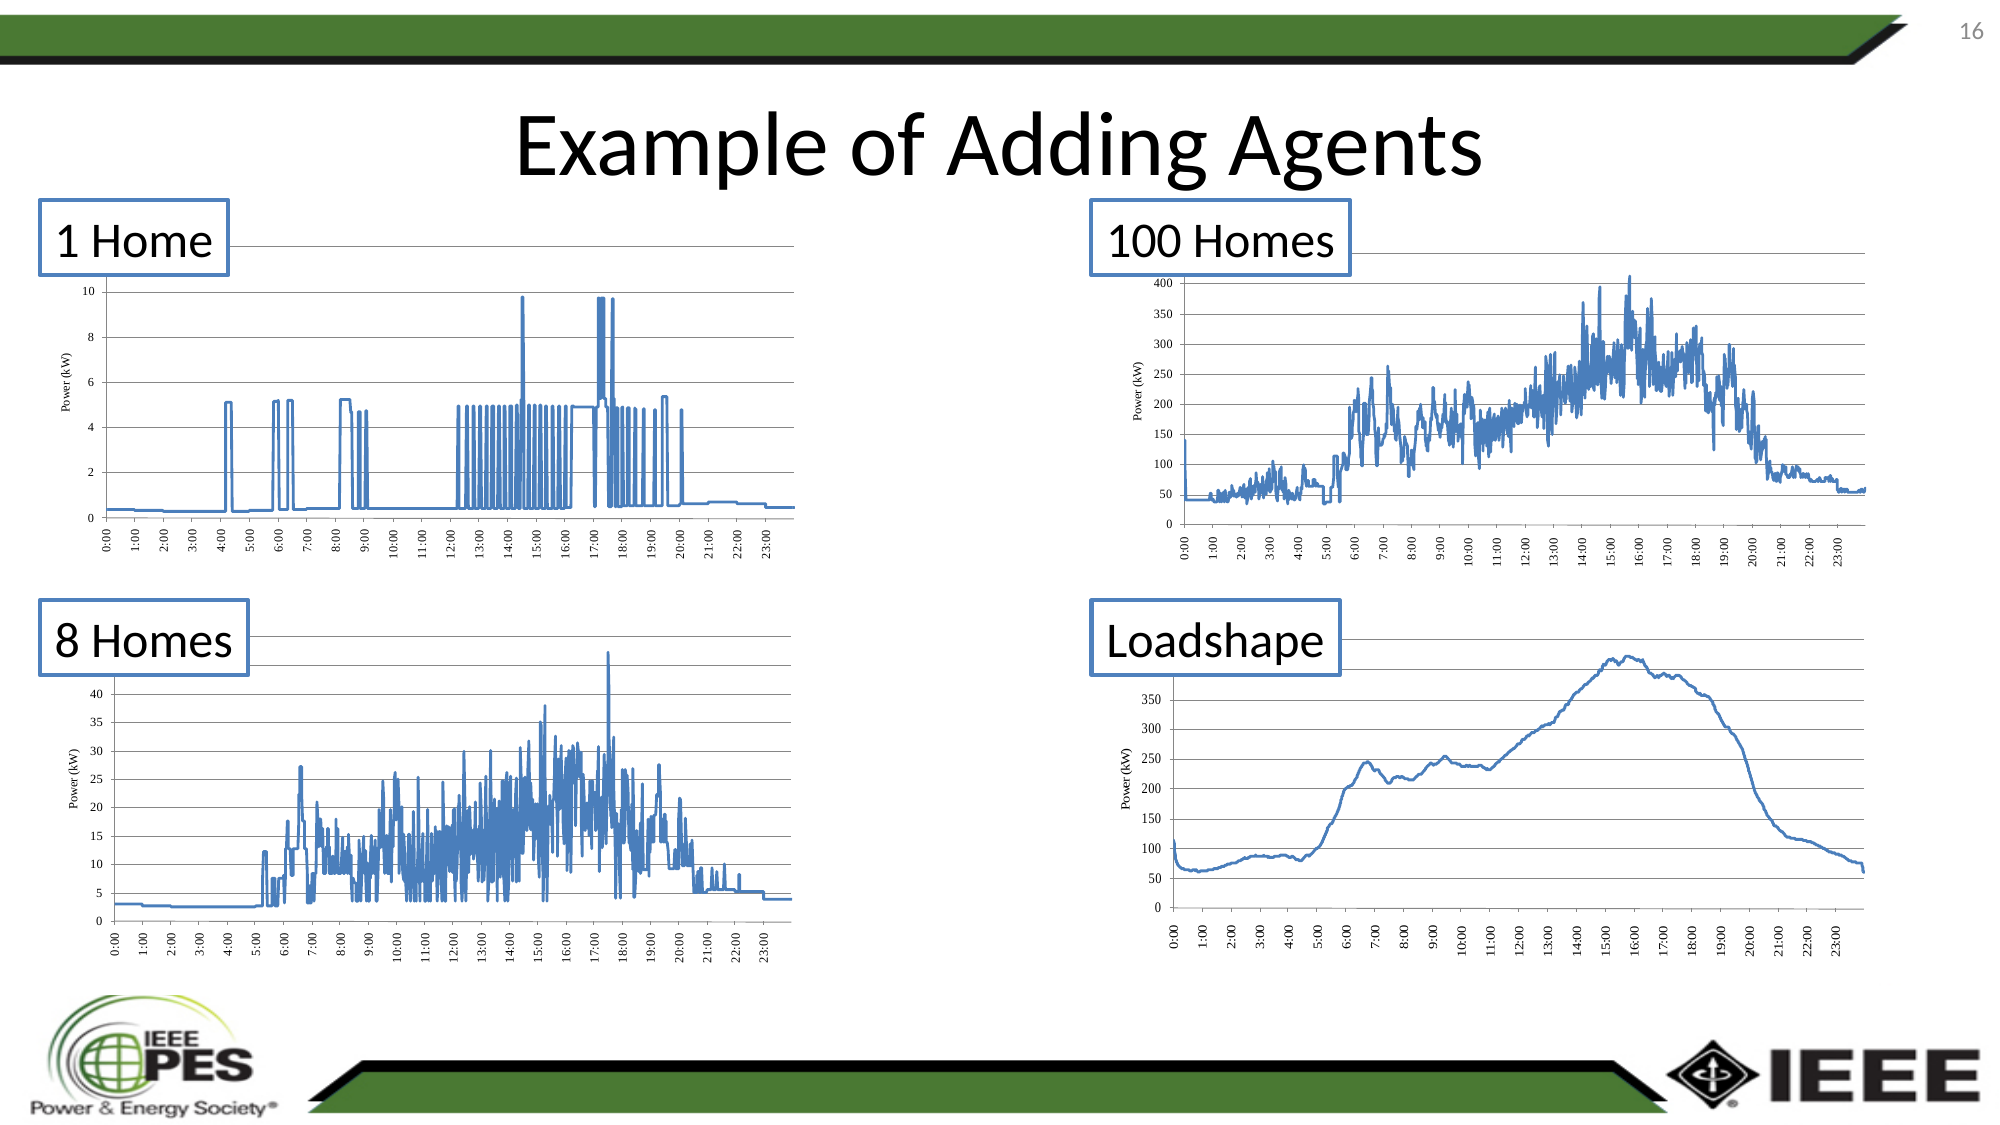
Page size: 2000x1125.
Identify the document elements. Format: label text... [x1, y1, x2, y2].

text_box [38, 200, 809, 592]
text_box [1089, 199, 1879, 599]
title Example of Adding Agents [99, 44, 1900, 233]
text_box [1089, 600, 1879, 996]
slide_number 16 [1532, 0, 2000, 60]
picture [0, 0, 2000, 1125]
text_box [38, 600, 807, 996]
